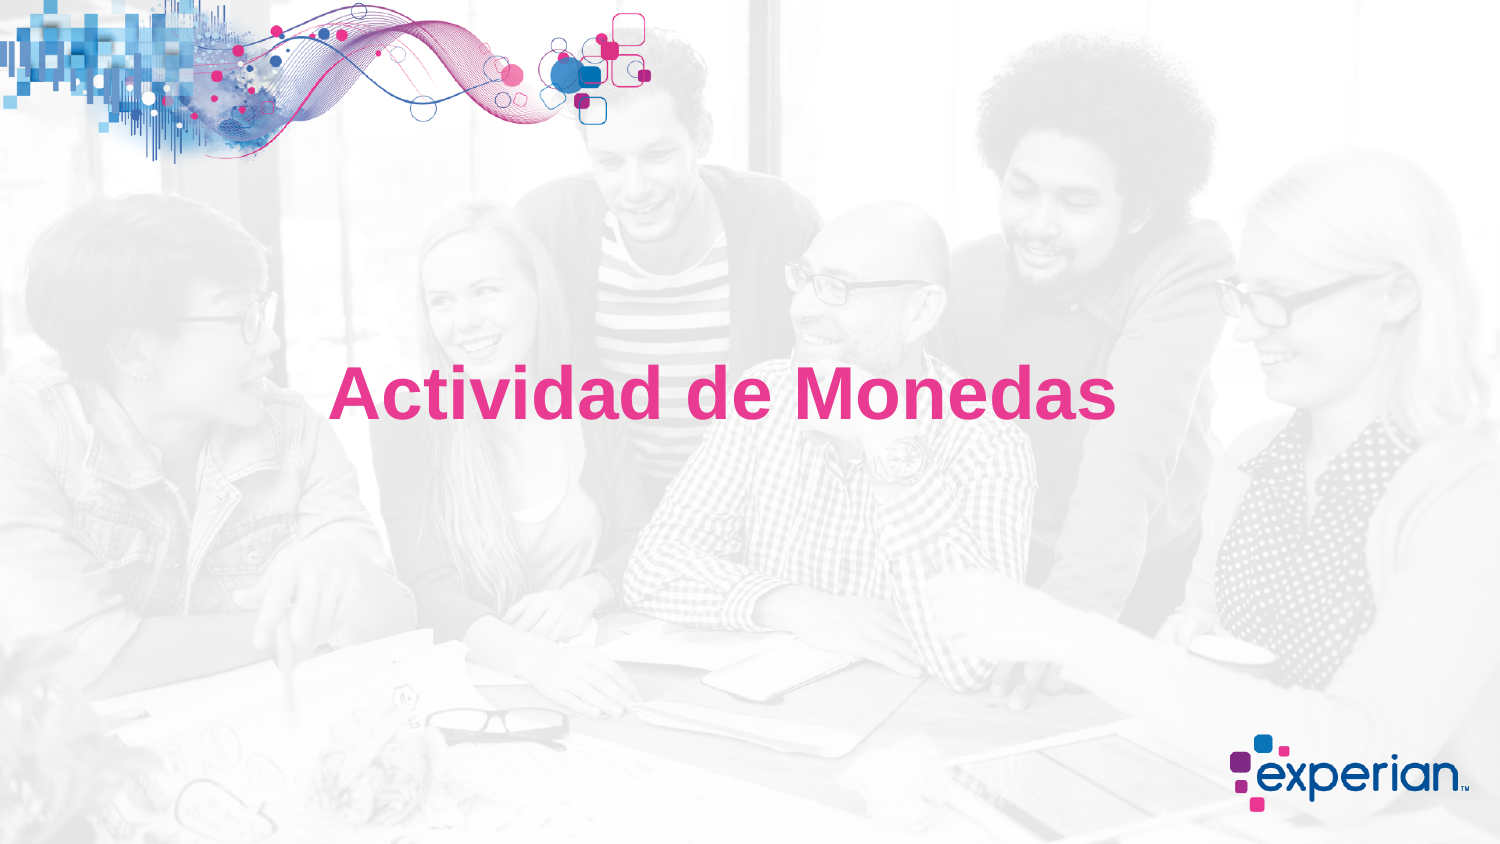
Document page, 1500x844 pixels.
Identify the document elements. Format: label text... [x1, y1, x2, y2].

text_box Actividad de Monedas [312, 336, 1134, 442]
picture [0, 0, 1500, 844]
